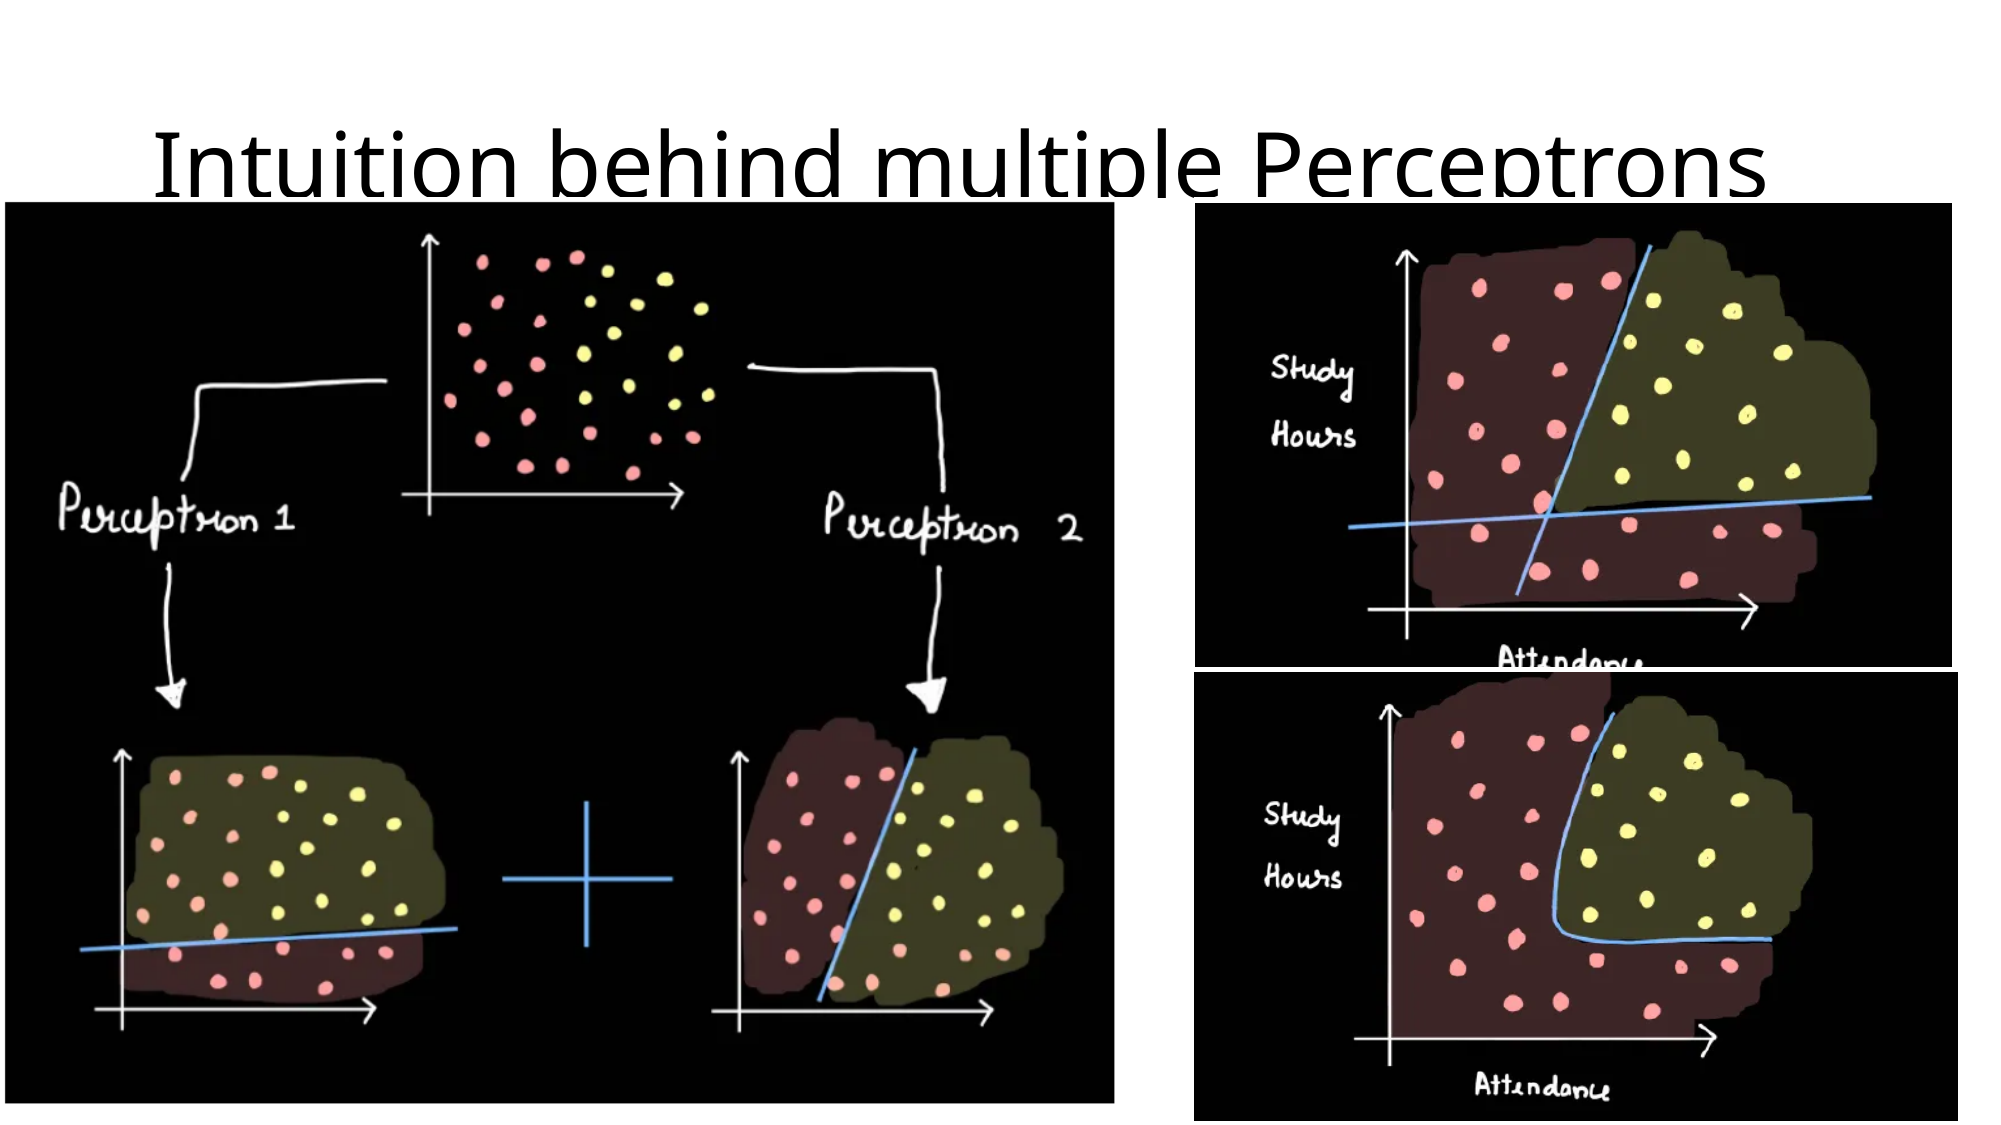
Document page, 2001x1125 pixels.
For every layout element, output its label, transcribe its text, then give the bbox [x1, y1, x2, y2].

picture [1194, 197, 1960, 1125]
title Intuition behind multiple Perceptrons [137, 59, 1863, 278]
picture [0, 197, 1138, 1114]
